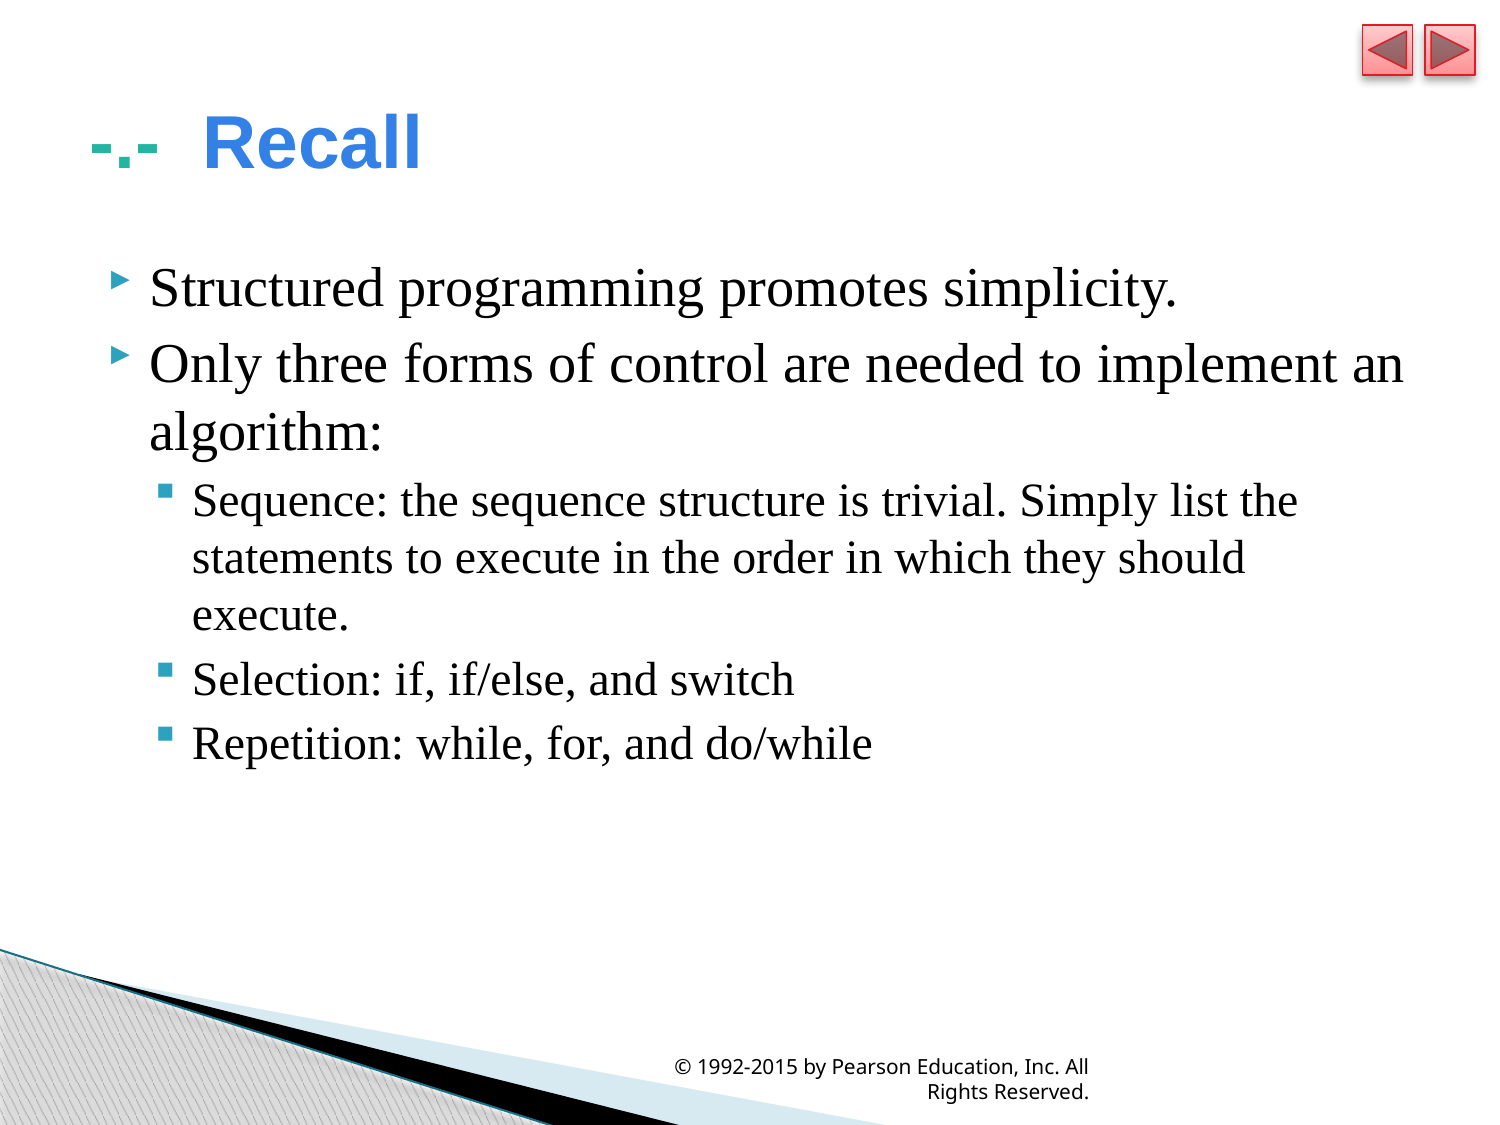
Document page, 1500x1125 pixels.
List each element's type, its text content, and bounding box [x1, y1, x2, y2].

footer © 1992-2015 by Pearson Education, Inc. All Rights Reserved. [650, 1051, 1105, 1112]
list Structured programming promotes simplicity. Only three forms of control are needed to implement an algorithm: Sequence: the sequence structure is trivial. Simply list the statements to execute in the order in which they should execute. Selection: if, if/else, and switch Repetition: while, for, and do/while [75, 242, 1425, 986]
title -.- Recall [75, 45, 1425, 233]
